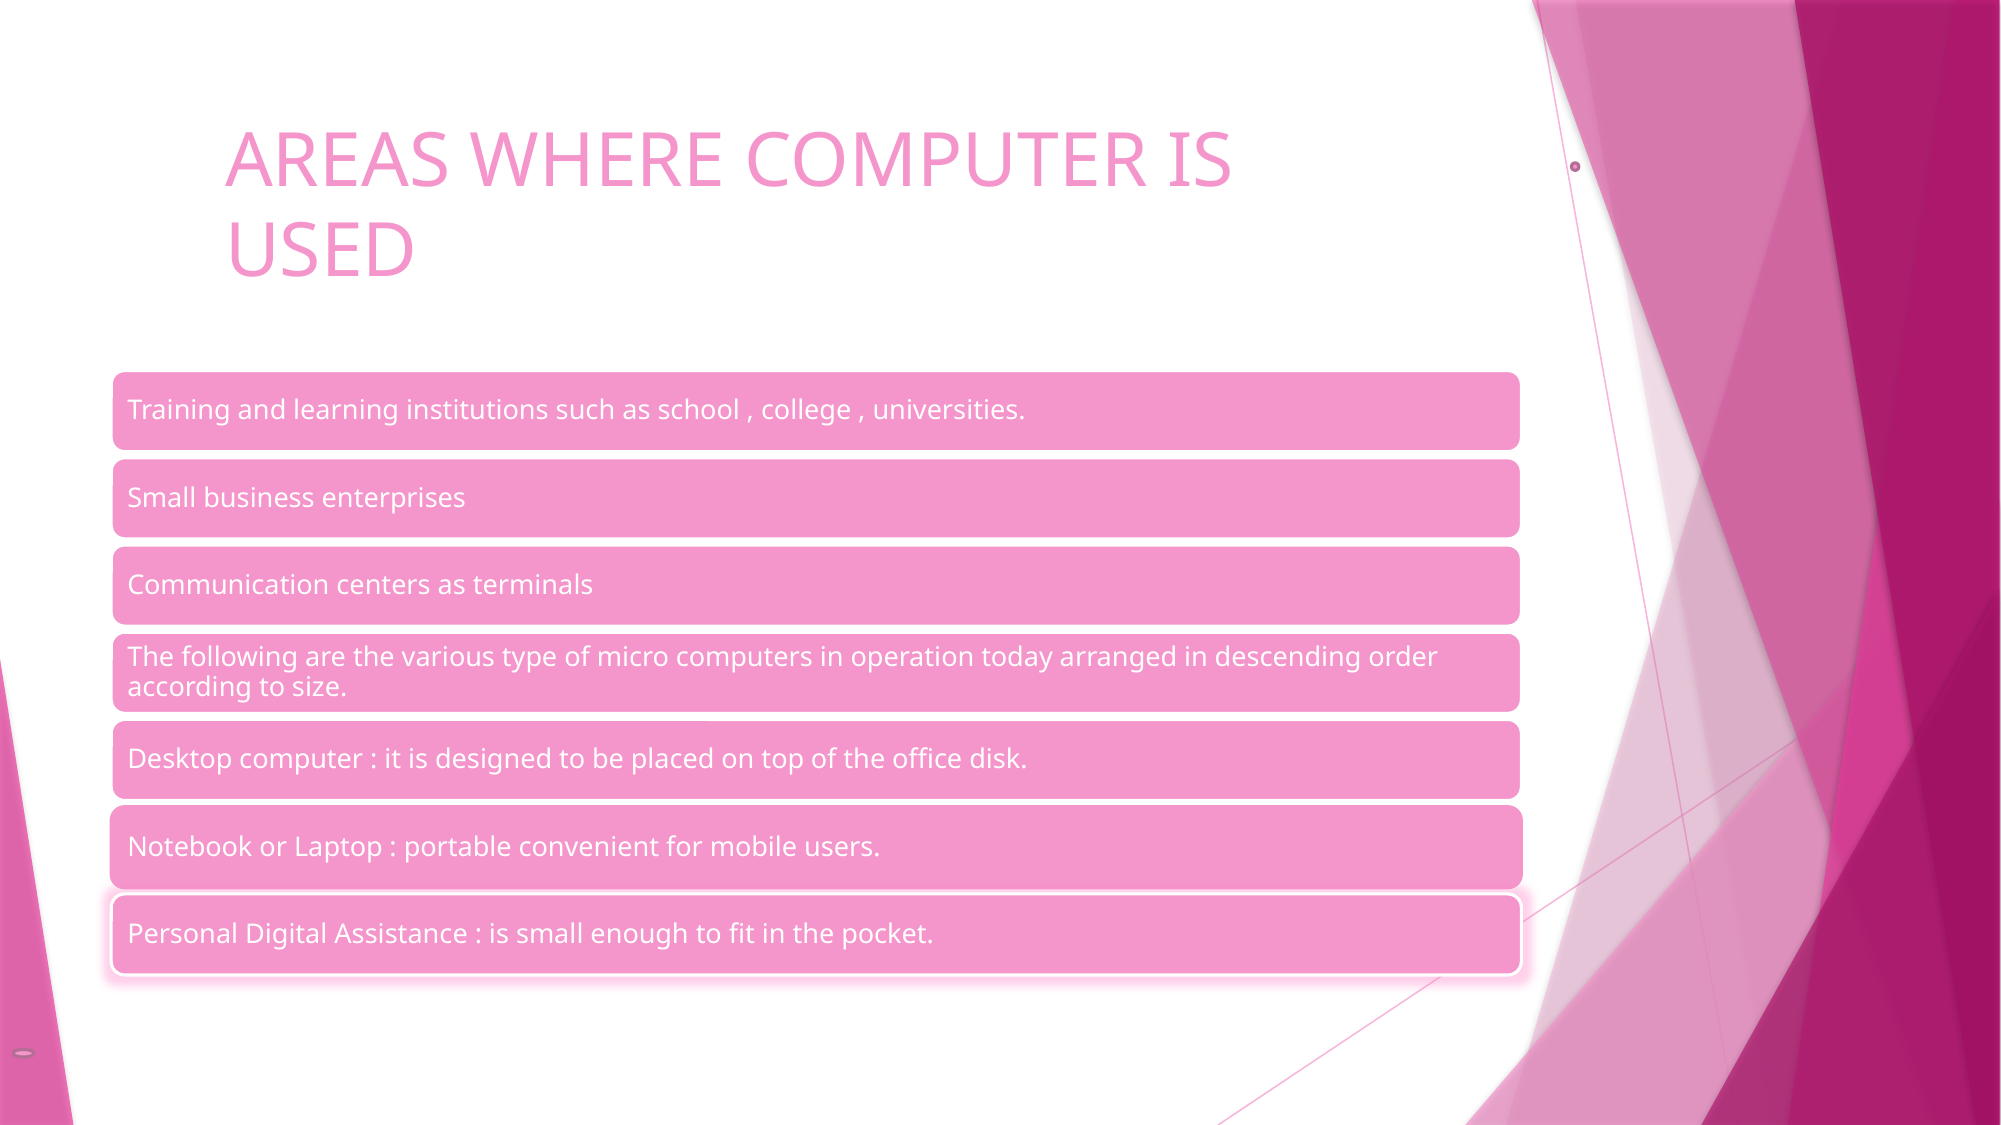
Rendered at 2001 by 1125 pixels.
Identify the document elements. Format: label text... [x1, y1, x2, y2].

text_box [11, 1047, 36, 1059]
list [110, 353, 1522, 992]
title AREAS WHERE COMPUTER IS USED [210, 103, 1380, 300]
text_box [1569, 161, 1581, 172]
